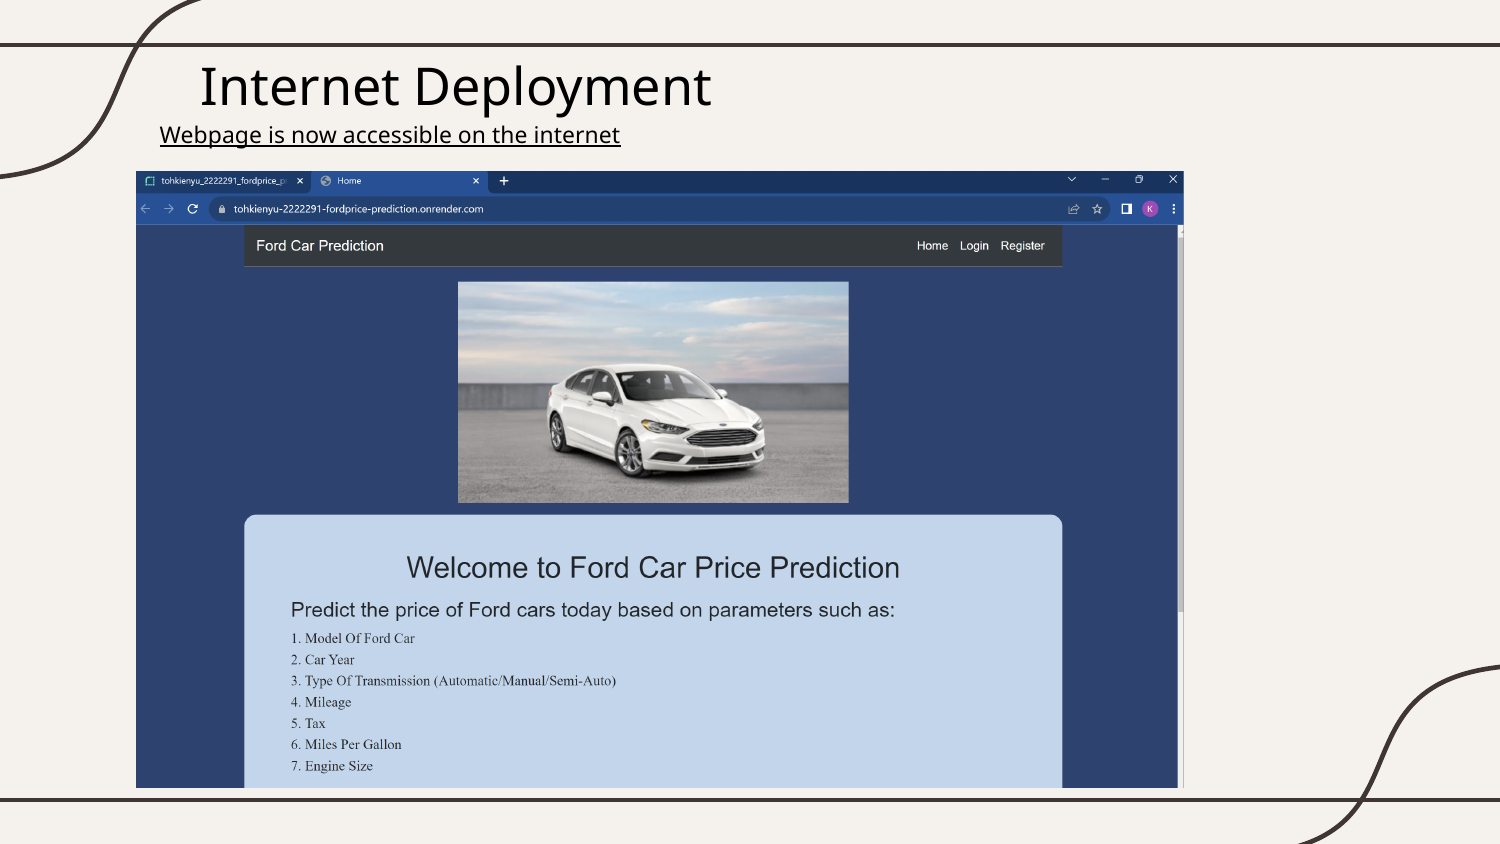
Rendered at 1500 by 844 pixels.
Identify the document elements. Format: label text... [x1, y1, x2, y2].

picture [136, 171, 1184, 788]
text_box Webpage is now accessible on the internet [144, 112, 811, 155]
text_box Internet Deployment [185, 45, 944, 124]
